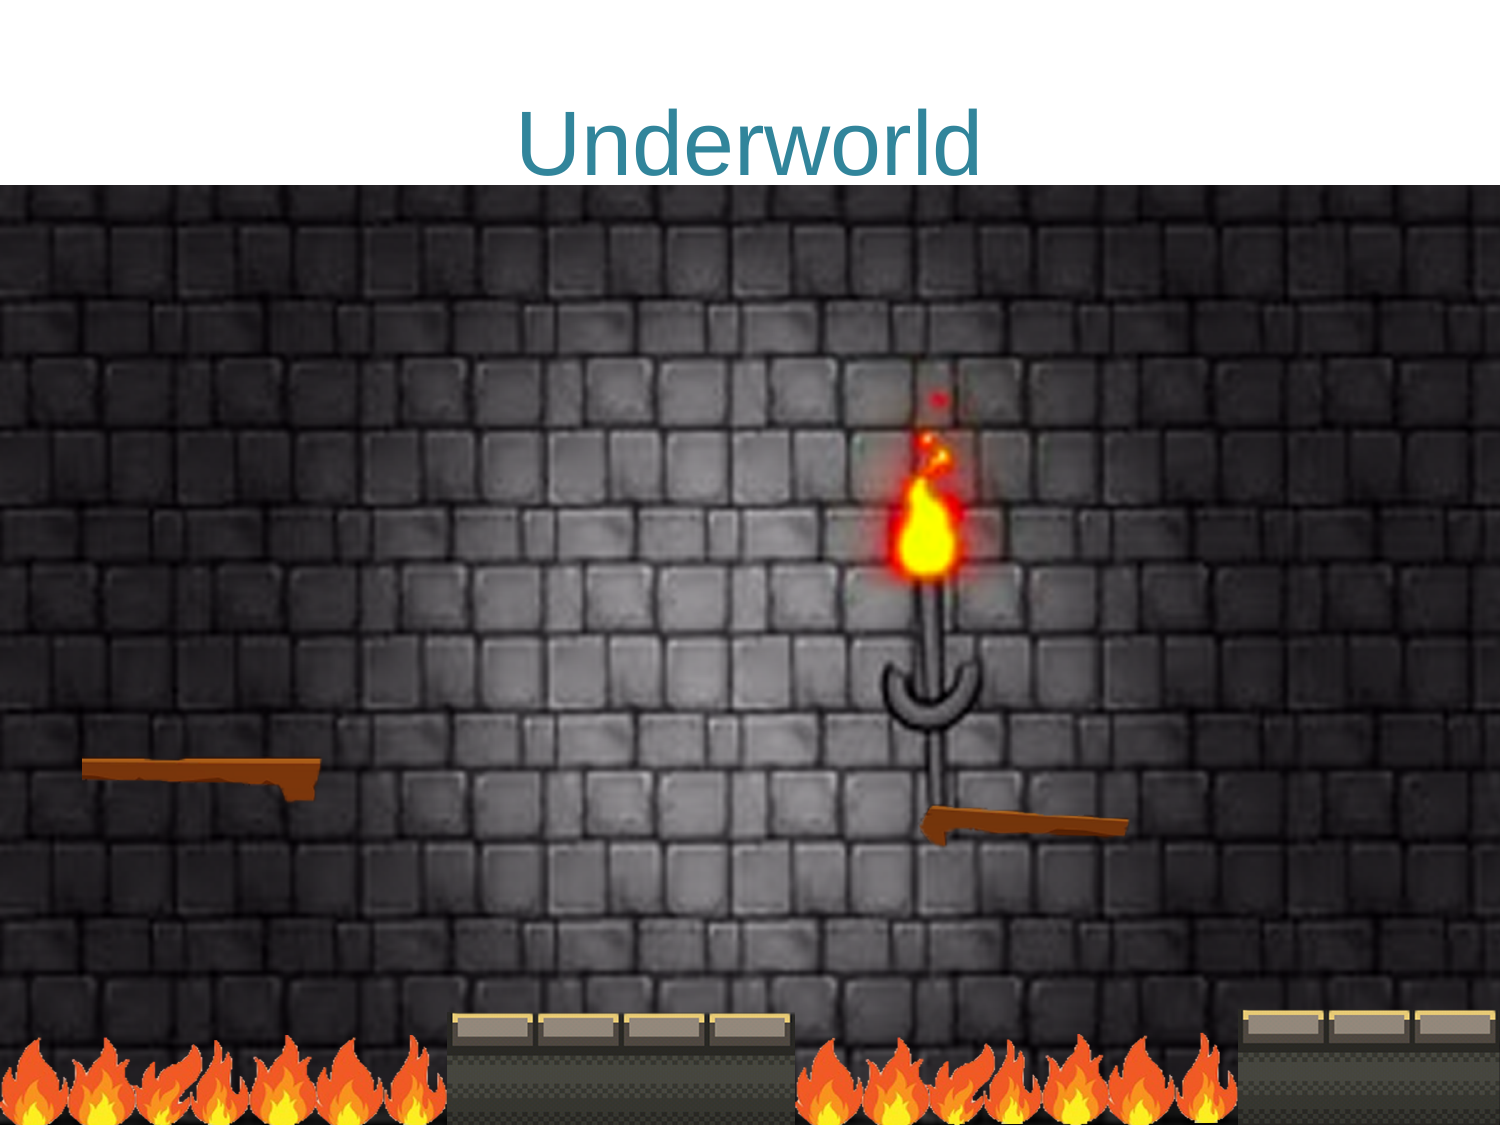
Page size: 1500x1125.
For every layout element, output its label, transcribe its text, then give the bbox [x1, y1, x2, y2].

title Underworld [75, 45, 1425, 184]
picture [0, 185, 1500, 1125]
